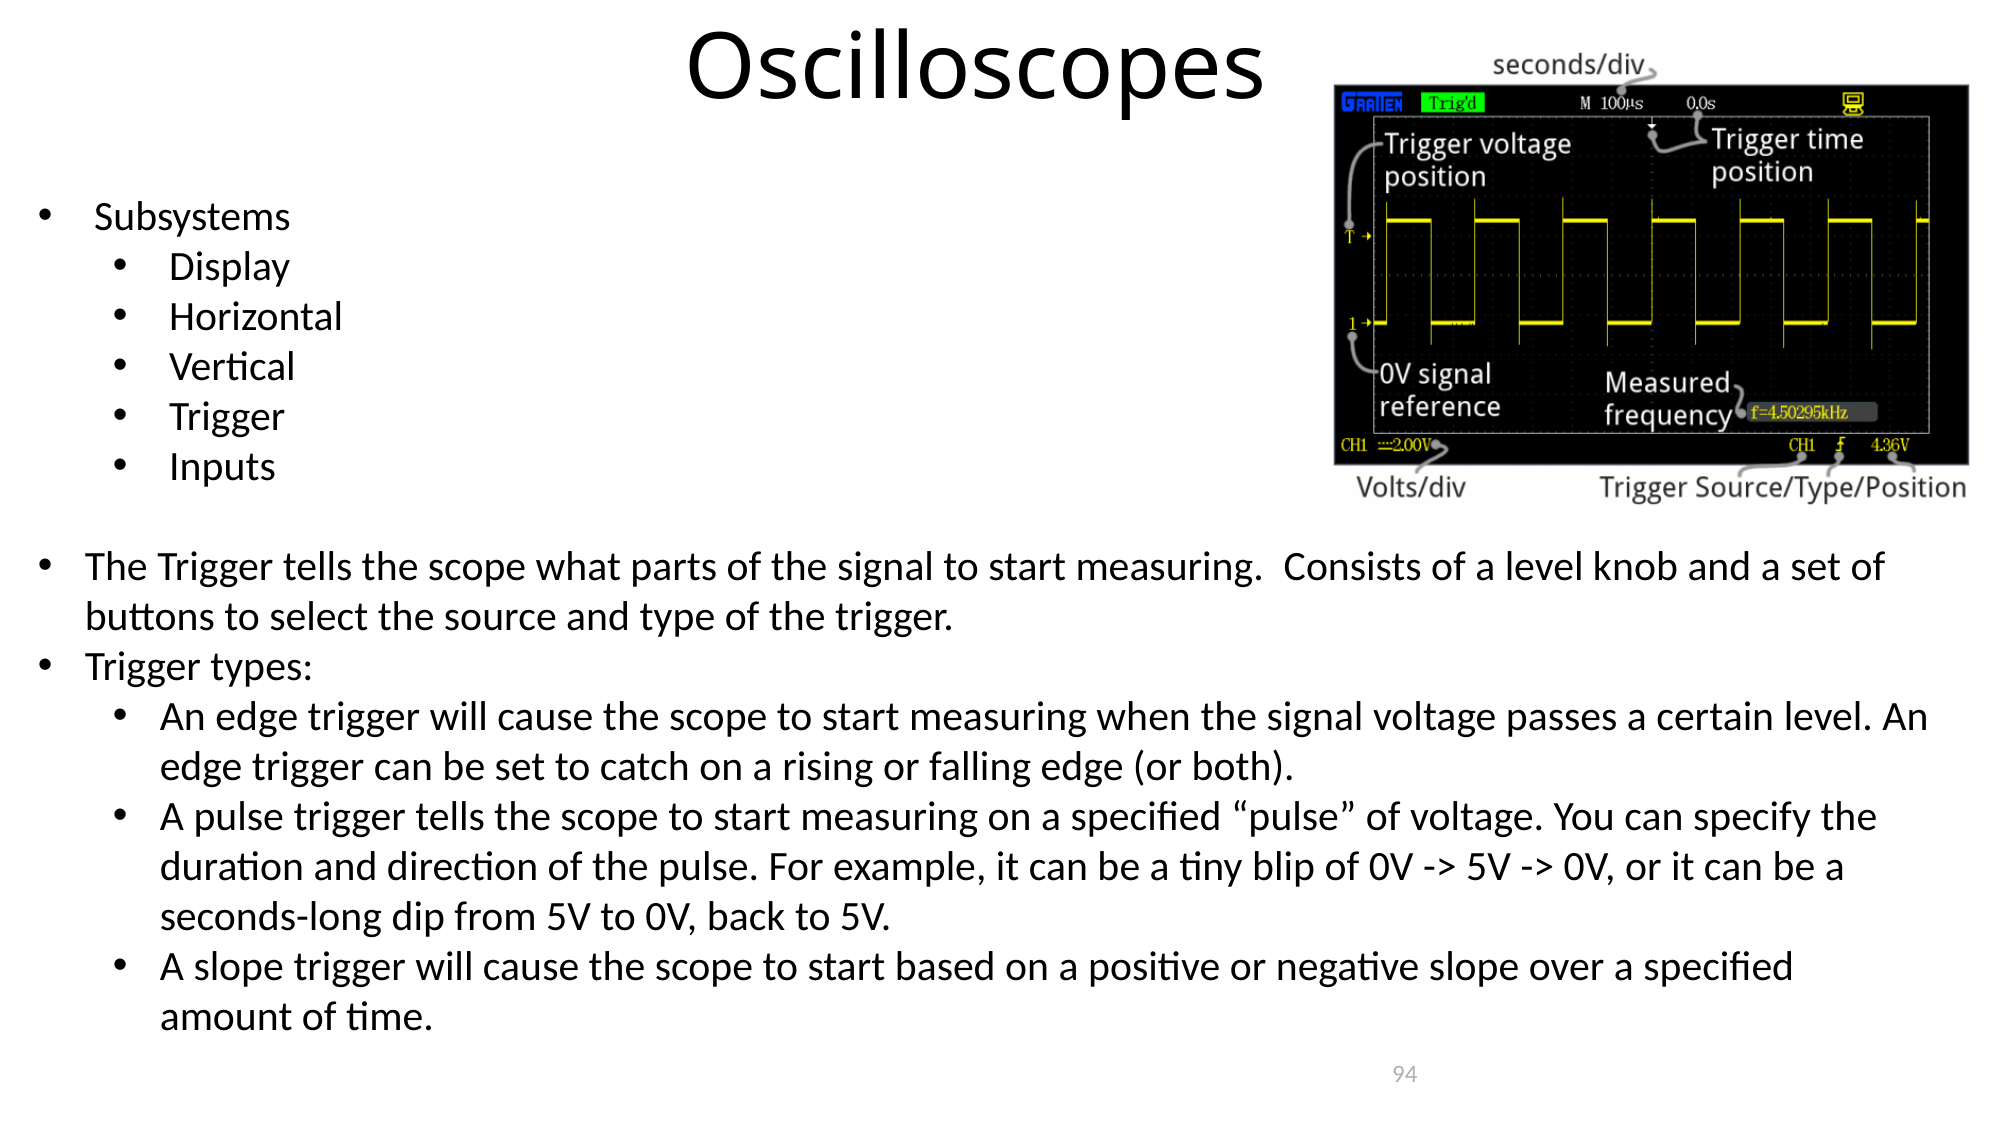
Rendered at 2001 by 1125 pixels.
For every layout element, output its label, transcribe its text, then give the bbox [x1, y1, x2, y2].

slide_number 94 [1074, 738, 1425, 1125]
text_box Oscilloscopes [30, 0, 1922, 125]
text_box Subsystems Display Horizontal Vertical Trigger Inputs The Trigger tells the scope what parts of the signal to start measuring. Consists of a level knob and a set of buttons to select the source and type of the trigger. Trigger types: An edge trigger will cause the scope to start measuring when the signal voltage passes a certain level. An edge trigger can be set to catch on a rising or falling edge (or both). A pulse trigger tells the scope to start measuring on a specified “pulse” of voltage. You can specify the duration and direction of the pulse. For example, it can be a tiny blip of 0V -> 5V -> 0V, or it can be a seconds-long dip from 5V to 0V, back to 5V. A slope trigger will cause the scope to start based on a positive or negative slope over a specified amount of time. [30, 181, 1939, 1073]
picture [1333, 52, 1970, 505]
